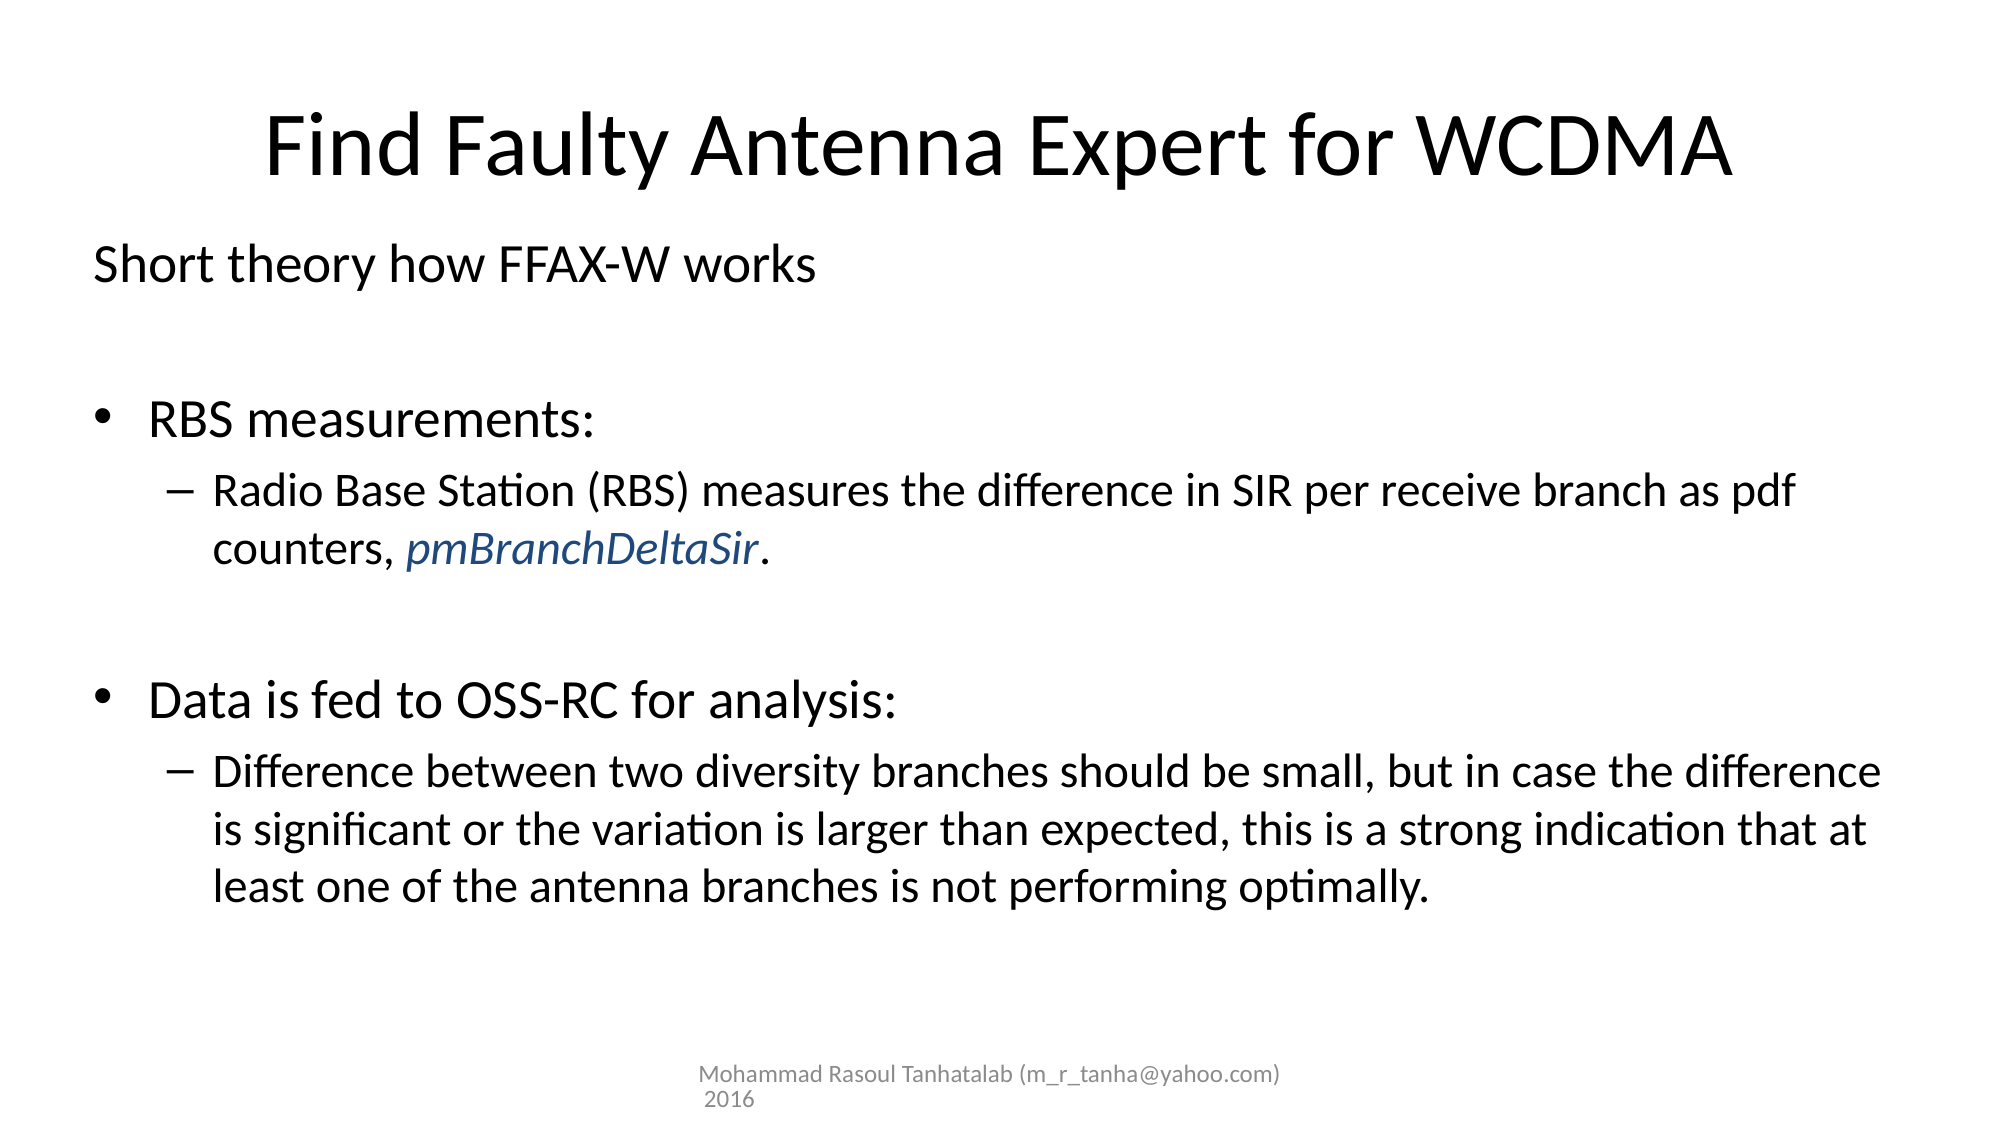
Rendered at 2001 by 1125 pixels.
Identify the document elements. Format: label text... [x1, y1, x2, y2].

title Find Faulty Antenna Expert for WCDMA [99, 45, 1900, 220]
list Short theory how FFAX-W works RBS measurements: Radio Base Station (RBS) measures the difference in SIR per receive branch as pdf counters, pmBranchDeltaSir. Data is fed to OSS-RC for analysis: Difference between two diversity branches should be small, but in case the difference is significant or the variation is larger than expected, this is a strong indication that at least one of the antenna branches is not performing optimally. [78, 220, 1905, 923]
footer Mohammad Rasoul Tanhatalab (m_r_tanha@yahoo.com) 2016 [683, 1042, 1317, 1103]
